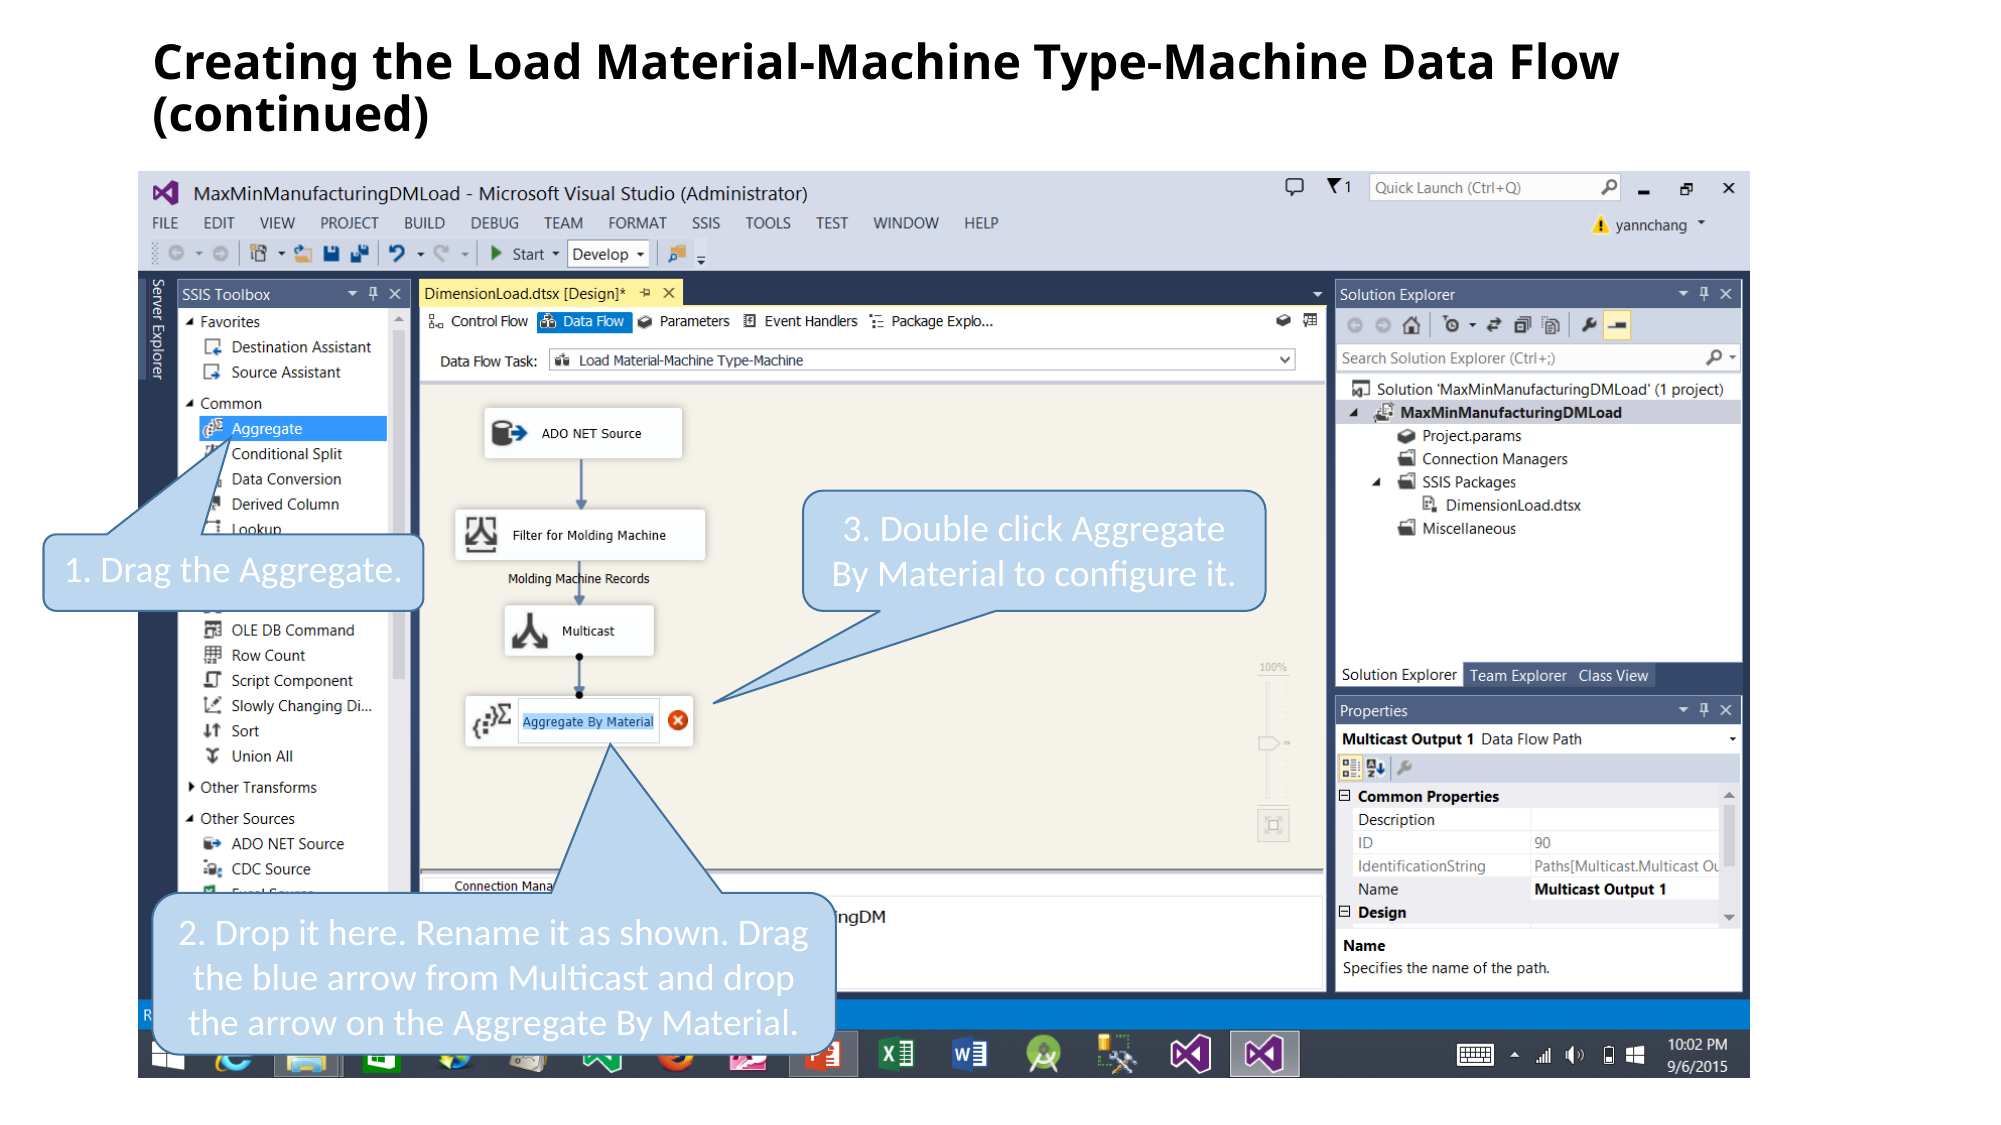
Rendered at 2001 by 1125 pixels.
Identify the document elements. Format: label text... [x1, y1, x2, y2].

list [138, 171, 1750, 1079]
title Creating the Load Material-Machine Type-Machine Data Flow (continued) [137, 30, 1759, 150]
text_box 1. Drag the Aggregate. [42, 508, 138, 612]
